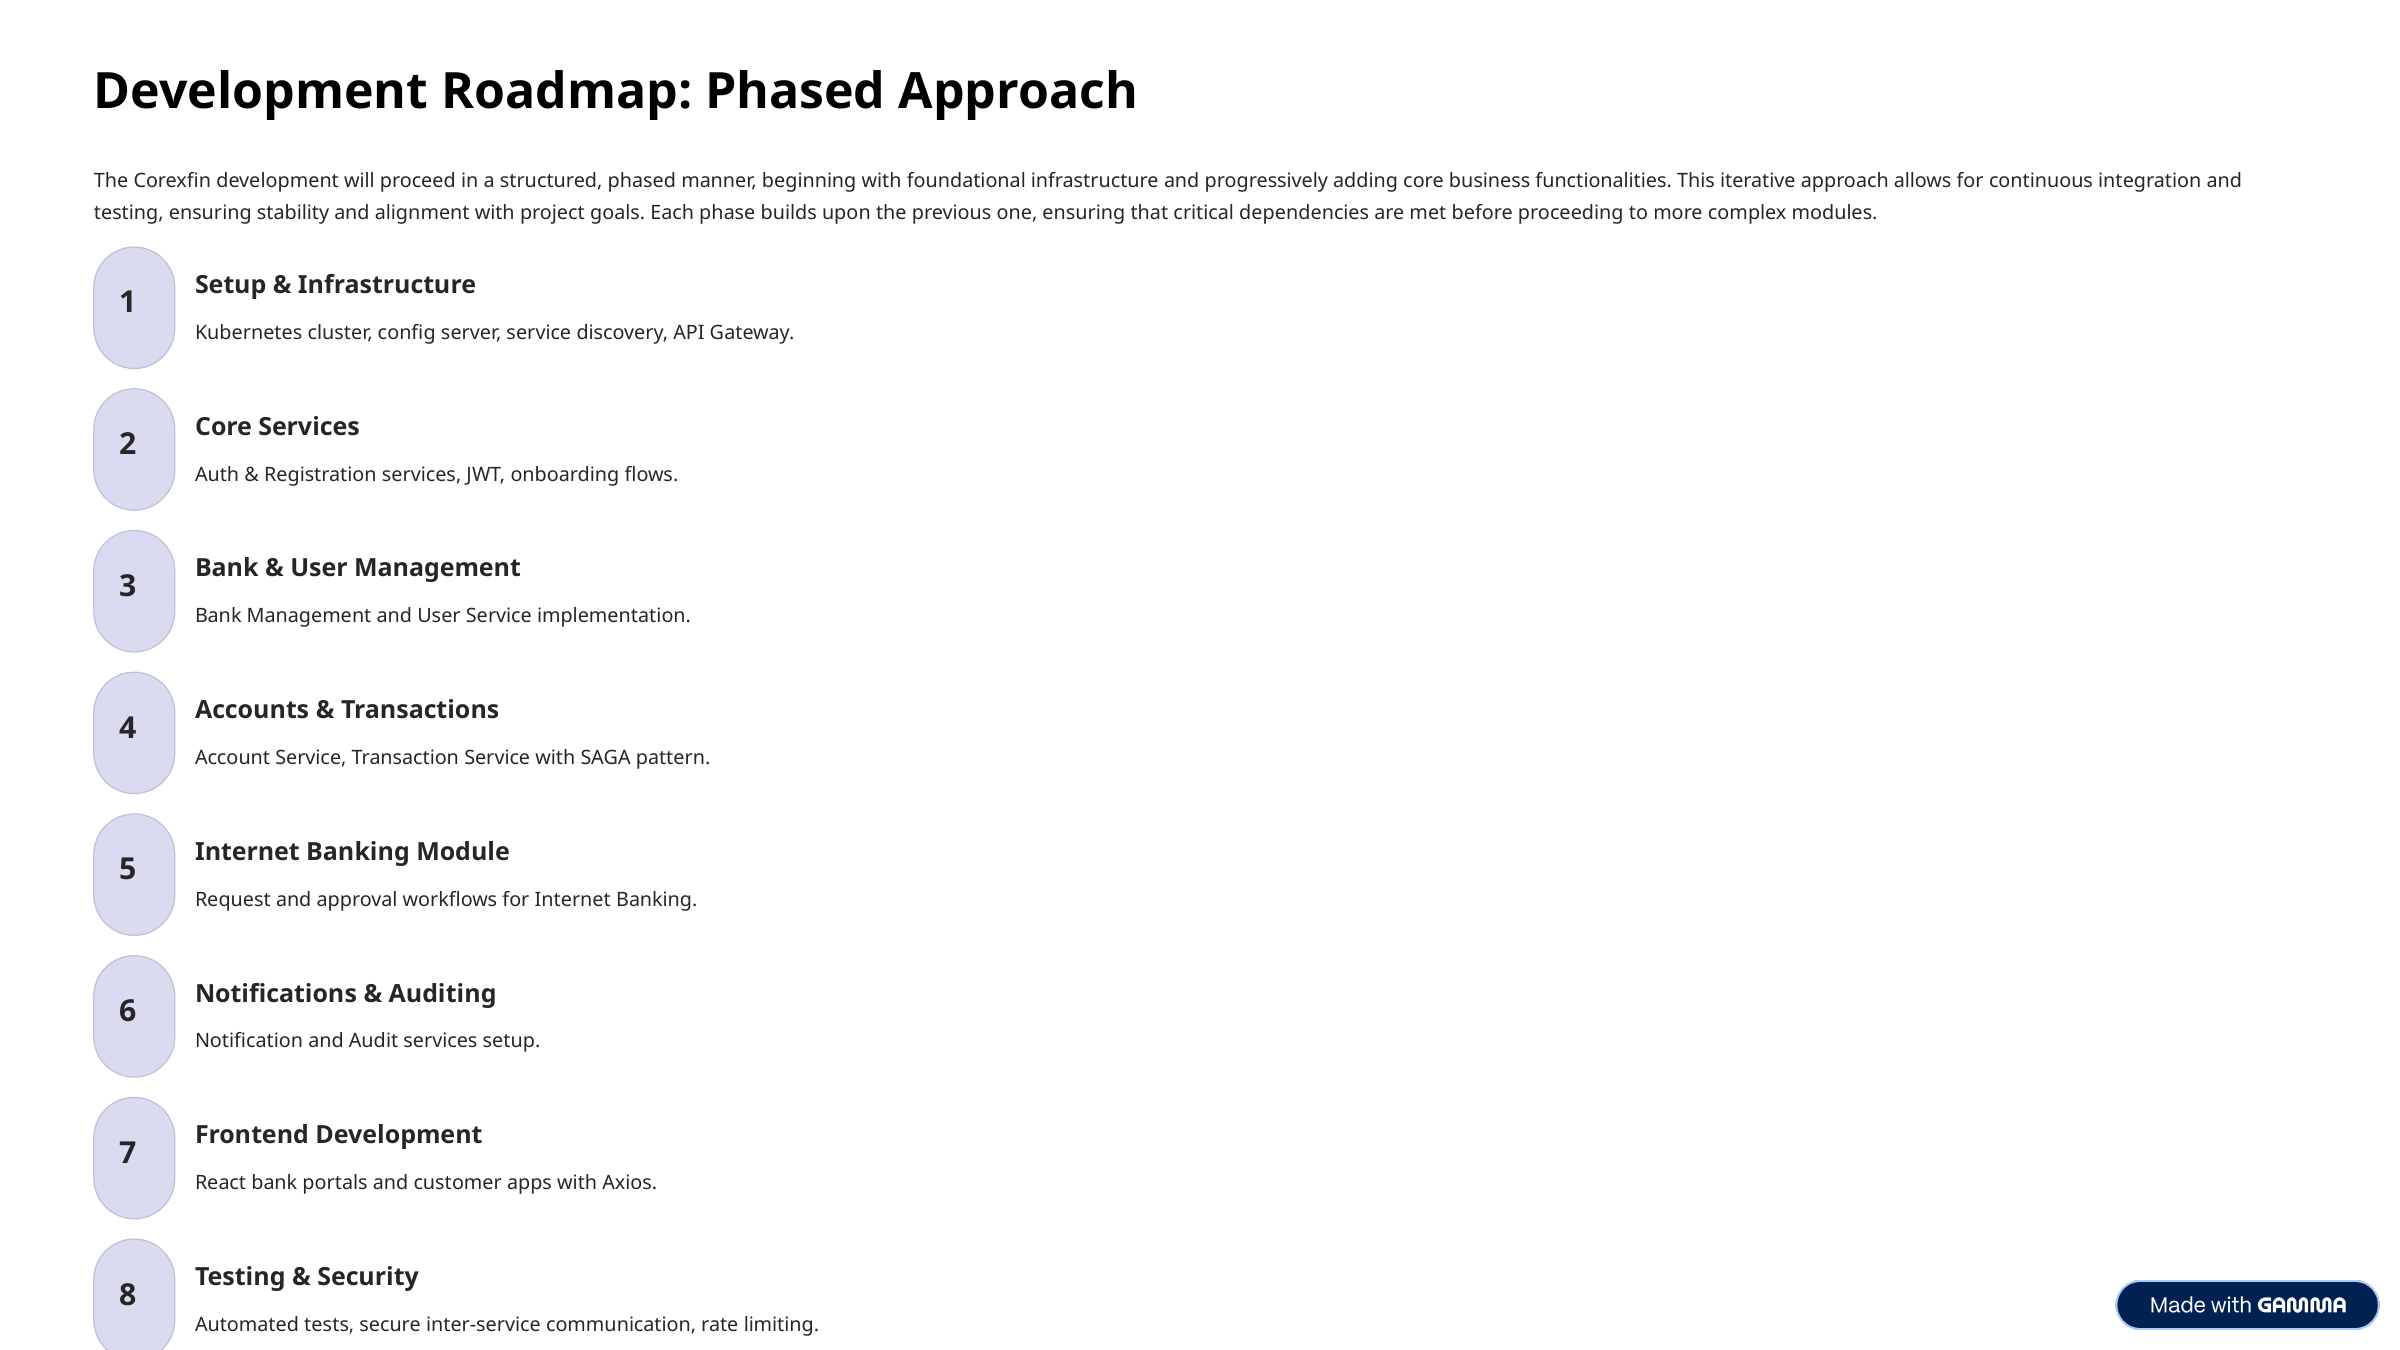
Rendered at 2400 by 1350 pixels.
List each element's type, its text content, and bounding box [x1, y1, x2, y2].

text_box [93, 530, 175, 652]
text_box React bank portals and customer apps with Axios. [195, 1161, 2307, 1194]
text_box [93, 1239, 175, 1350]
text_box Frontend Development [195, 1117, 477, 1150]
text_box Automated tests, secure inter-service communication, rate limiting. [195, 1303, 2307, 1336]
text_box Notifications & Auditing [195, 975, 489, 1008]
text_box Setup & Infrastructure [195, 267, 469, 299]
text_box [93, 813, 175, 936]
text_box Request and approval workflows for Internet Banking. [195, 877, 2307, 911]
text_box Testing & Security [195, 1259, 449, 1291]
text_box Kubernetes cluster, config server, service discovery, API Gateway. [195, 311, 2307, 344]
text_box Auth & Registration services, JWT, onboarding flows. [195, 452, 2307, 486]
text_box The Corexfin development will proceed in a structured, phased manner, beginning with foundational infrastructure and progressively adding core business functionalities. This iterative approach allows for continuous integration and testing, ensuring stability and alignment with project goals. Each phase builds upon the previous one, ensuring that critical dependencies are met before proceeding to more complex modules. [93, 159, 2307, 225]
text_box [93, 388, 175, 511]
text_box [93, 247, 175, 369]
text_box 4 [119, 713, 150, 752]
text_box 7 [119, 1139, 150, 1178]
text_box 6 [119, 997, 150, 1036]
text_box 8 [119, 1280, 150, 1319]
text_box 3 [119, 572, 150, 611]
text_box Development Roadmap: Phased Approach [93, 55, 1136, 119]
text_box [93, 955, 175, 1078]
text_box 2 [119, 430, 150, 469]
text_box 5 [119, 855, 150, 894]
text_box Internet Banking Module [195, 834, 498, 866]
text_box Bank Management and User Service implementation. [195, 594, 2307, 627]
text_box Bank & User Management [195, 550, 514, 583]
text_box [93, 672, 175, 794]
text_box Account Service, Transaction Service with SAGA pattern. [195, 736, 2307, 769]
text_box [93, 1097, 175, 1219]
picture [2106, 1271, 2389, 1339]
text_box Core Services [195, 408, 449, 441]
text_box Accounts & Transactions [195, 692, 504, 724]
text_box 1 [119, 288, 150, 327]
text_box Notification and Audit services setup. [195, 1019, 2307, 1053]
